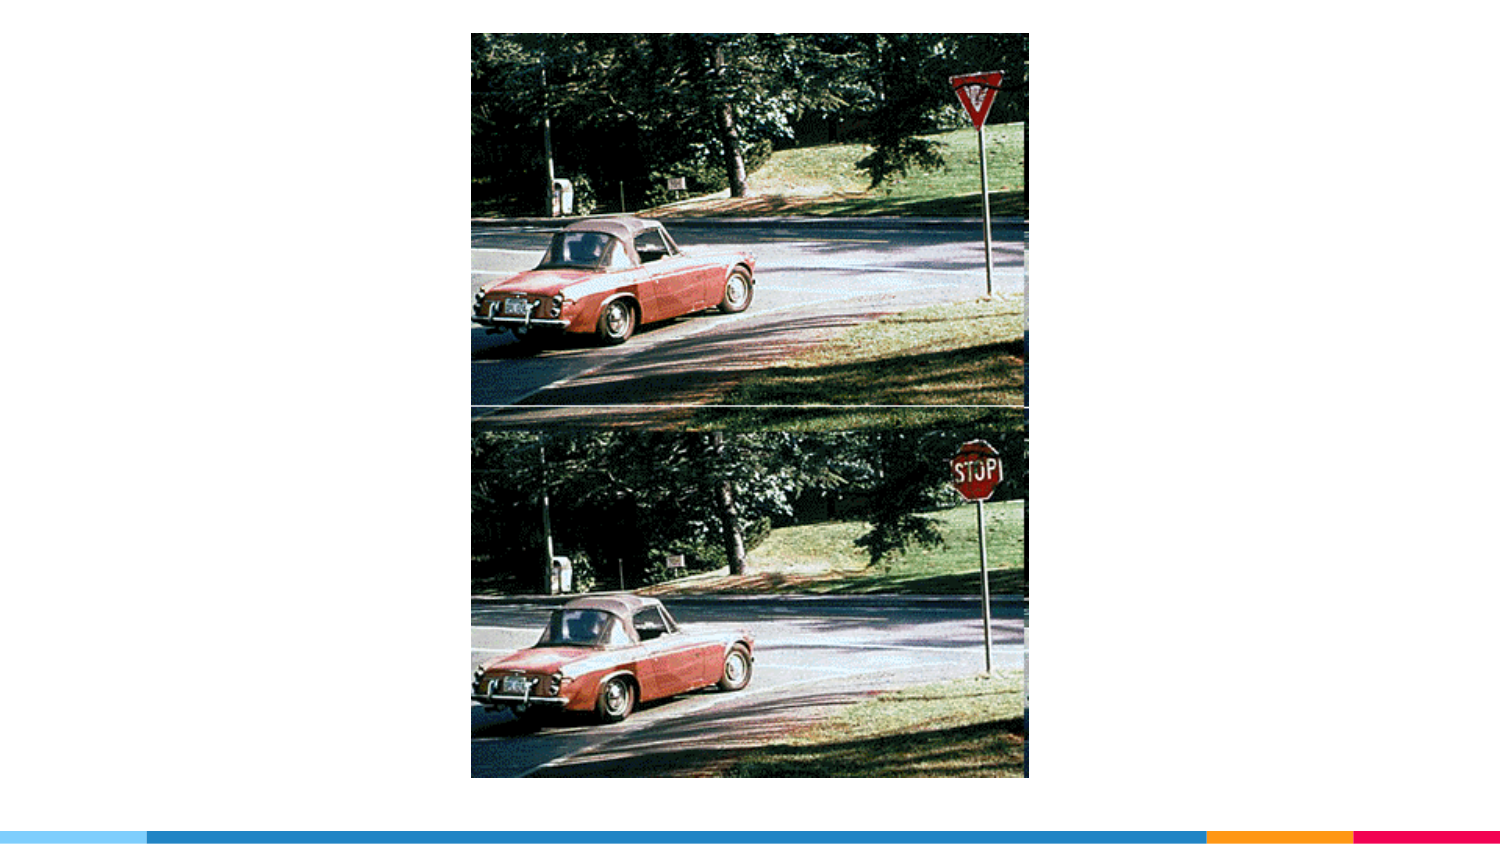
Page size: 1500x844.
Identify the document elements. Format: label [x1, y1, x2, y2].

picture [470, 33, 1030, 778]
